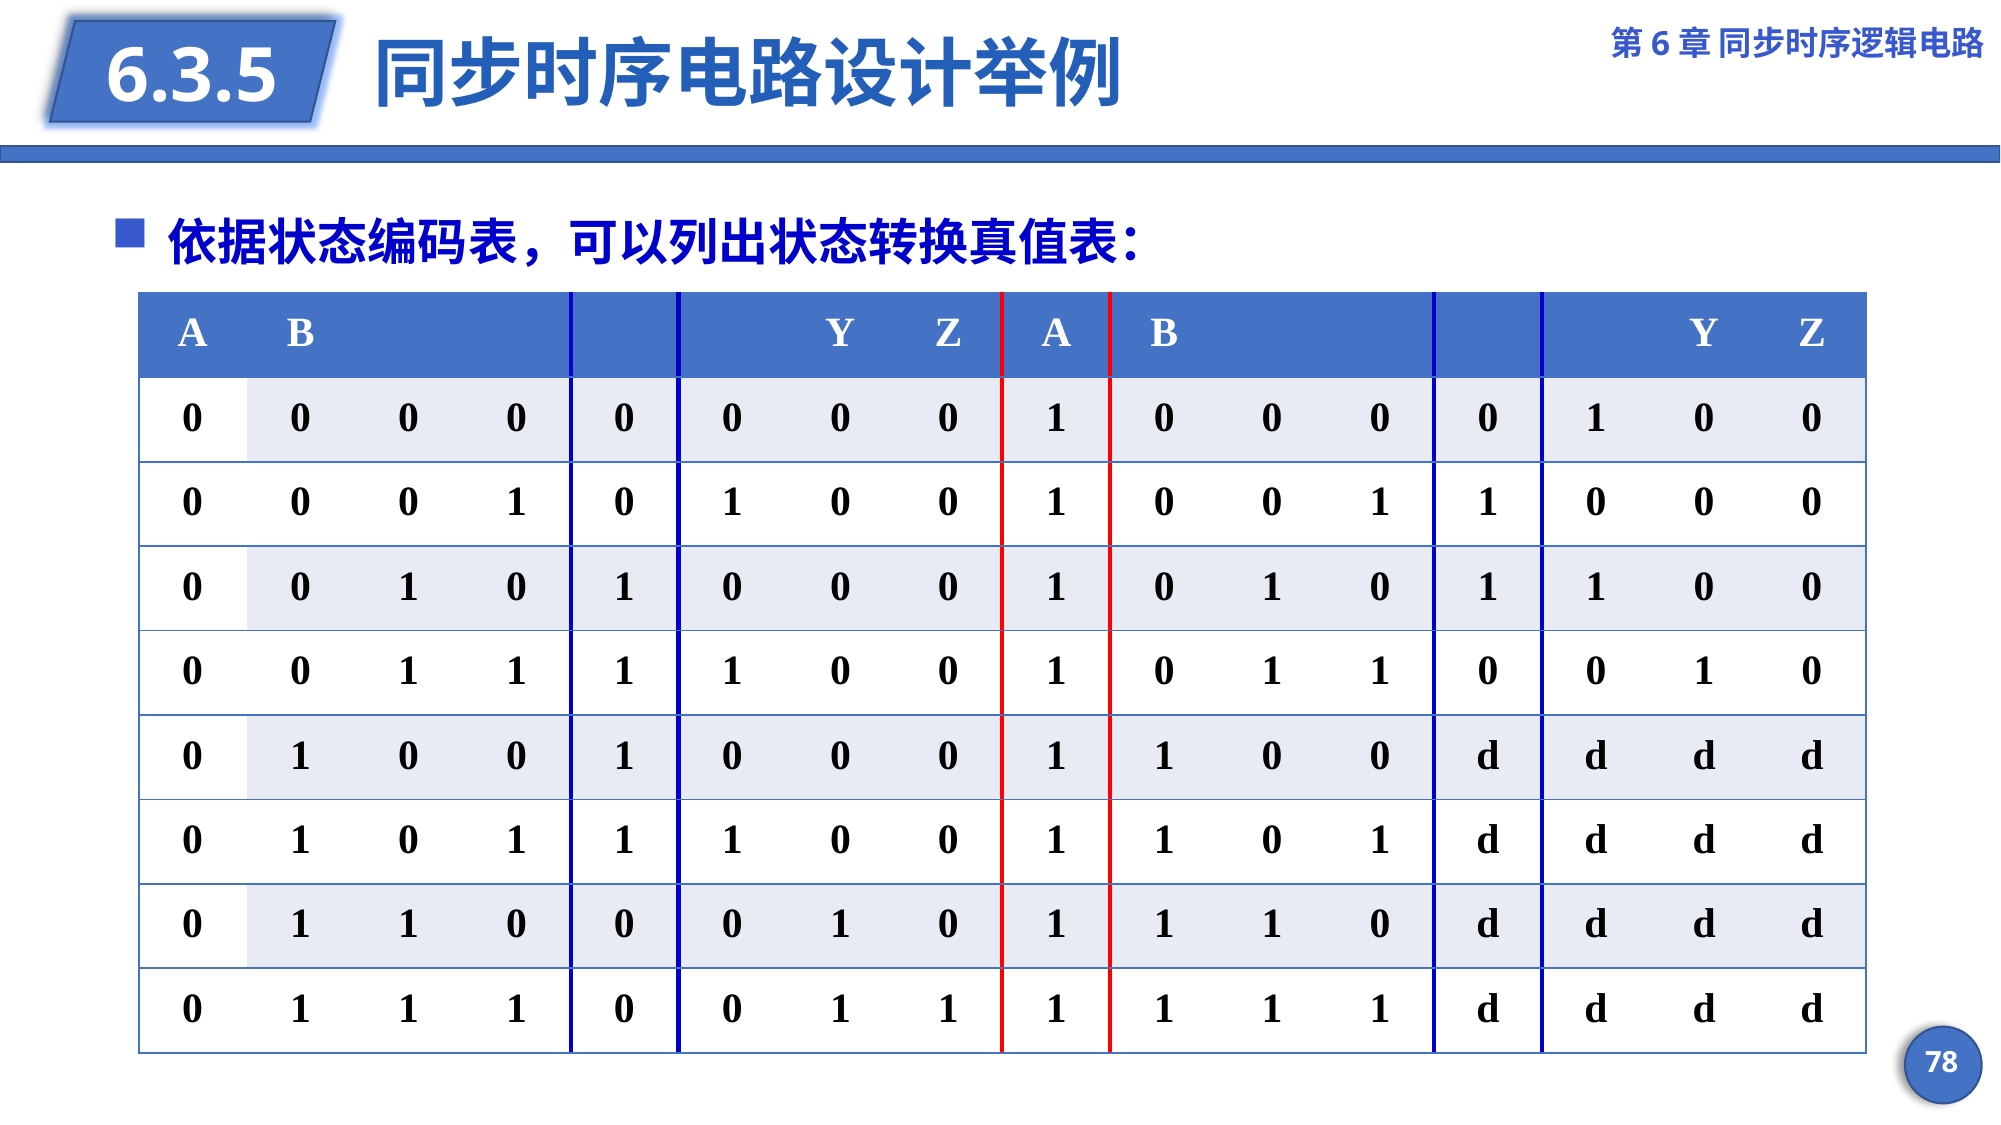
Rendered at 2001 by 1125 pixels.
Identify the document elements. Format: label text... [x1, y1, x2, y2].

slide_number 78 [1895, 1033, 1989, 1094]
text_box 依据状态编码表，可以列出状态转换真值表： [96, 172, 1948, 278]
title 同步时序电路设计举例 [358, 16, 1391, 137]
footer 第6章 同步时序逻辑电路 [1581, 0, 2000, 84]
text_box 6.3.5 [48, 20, 337, 123]
